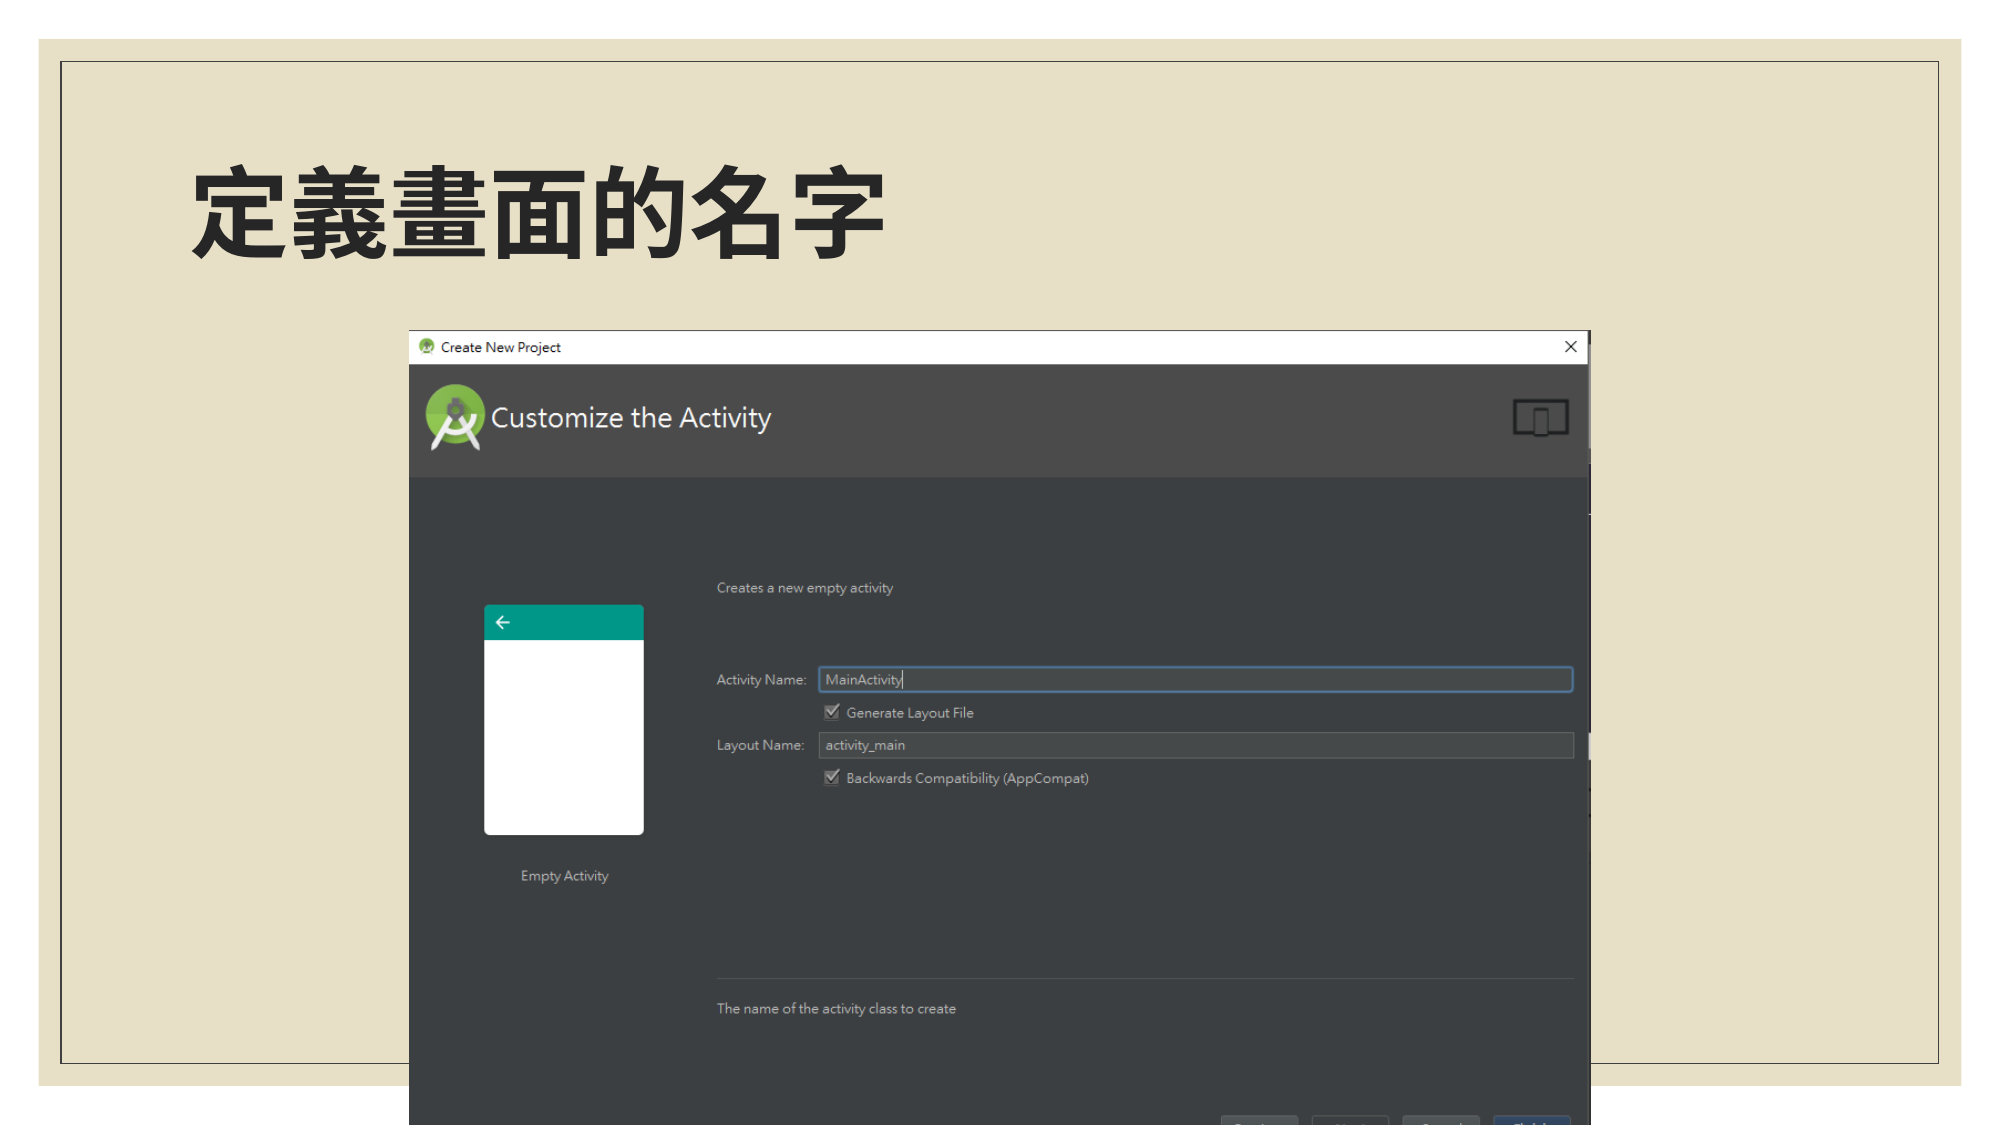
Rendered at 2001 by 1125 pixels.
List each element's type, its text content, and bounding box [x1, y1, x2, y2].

picture [409, 330, 1591, 1125]
title 定義畫面的名字 [174, 105, 1825, 331]
